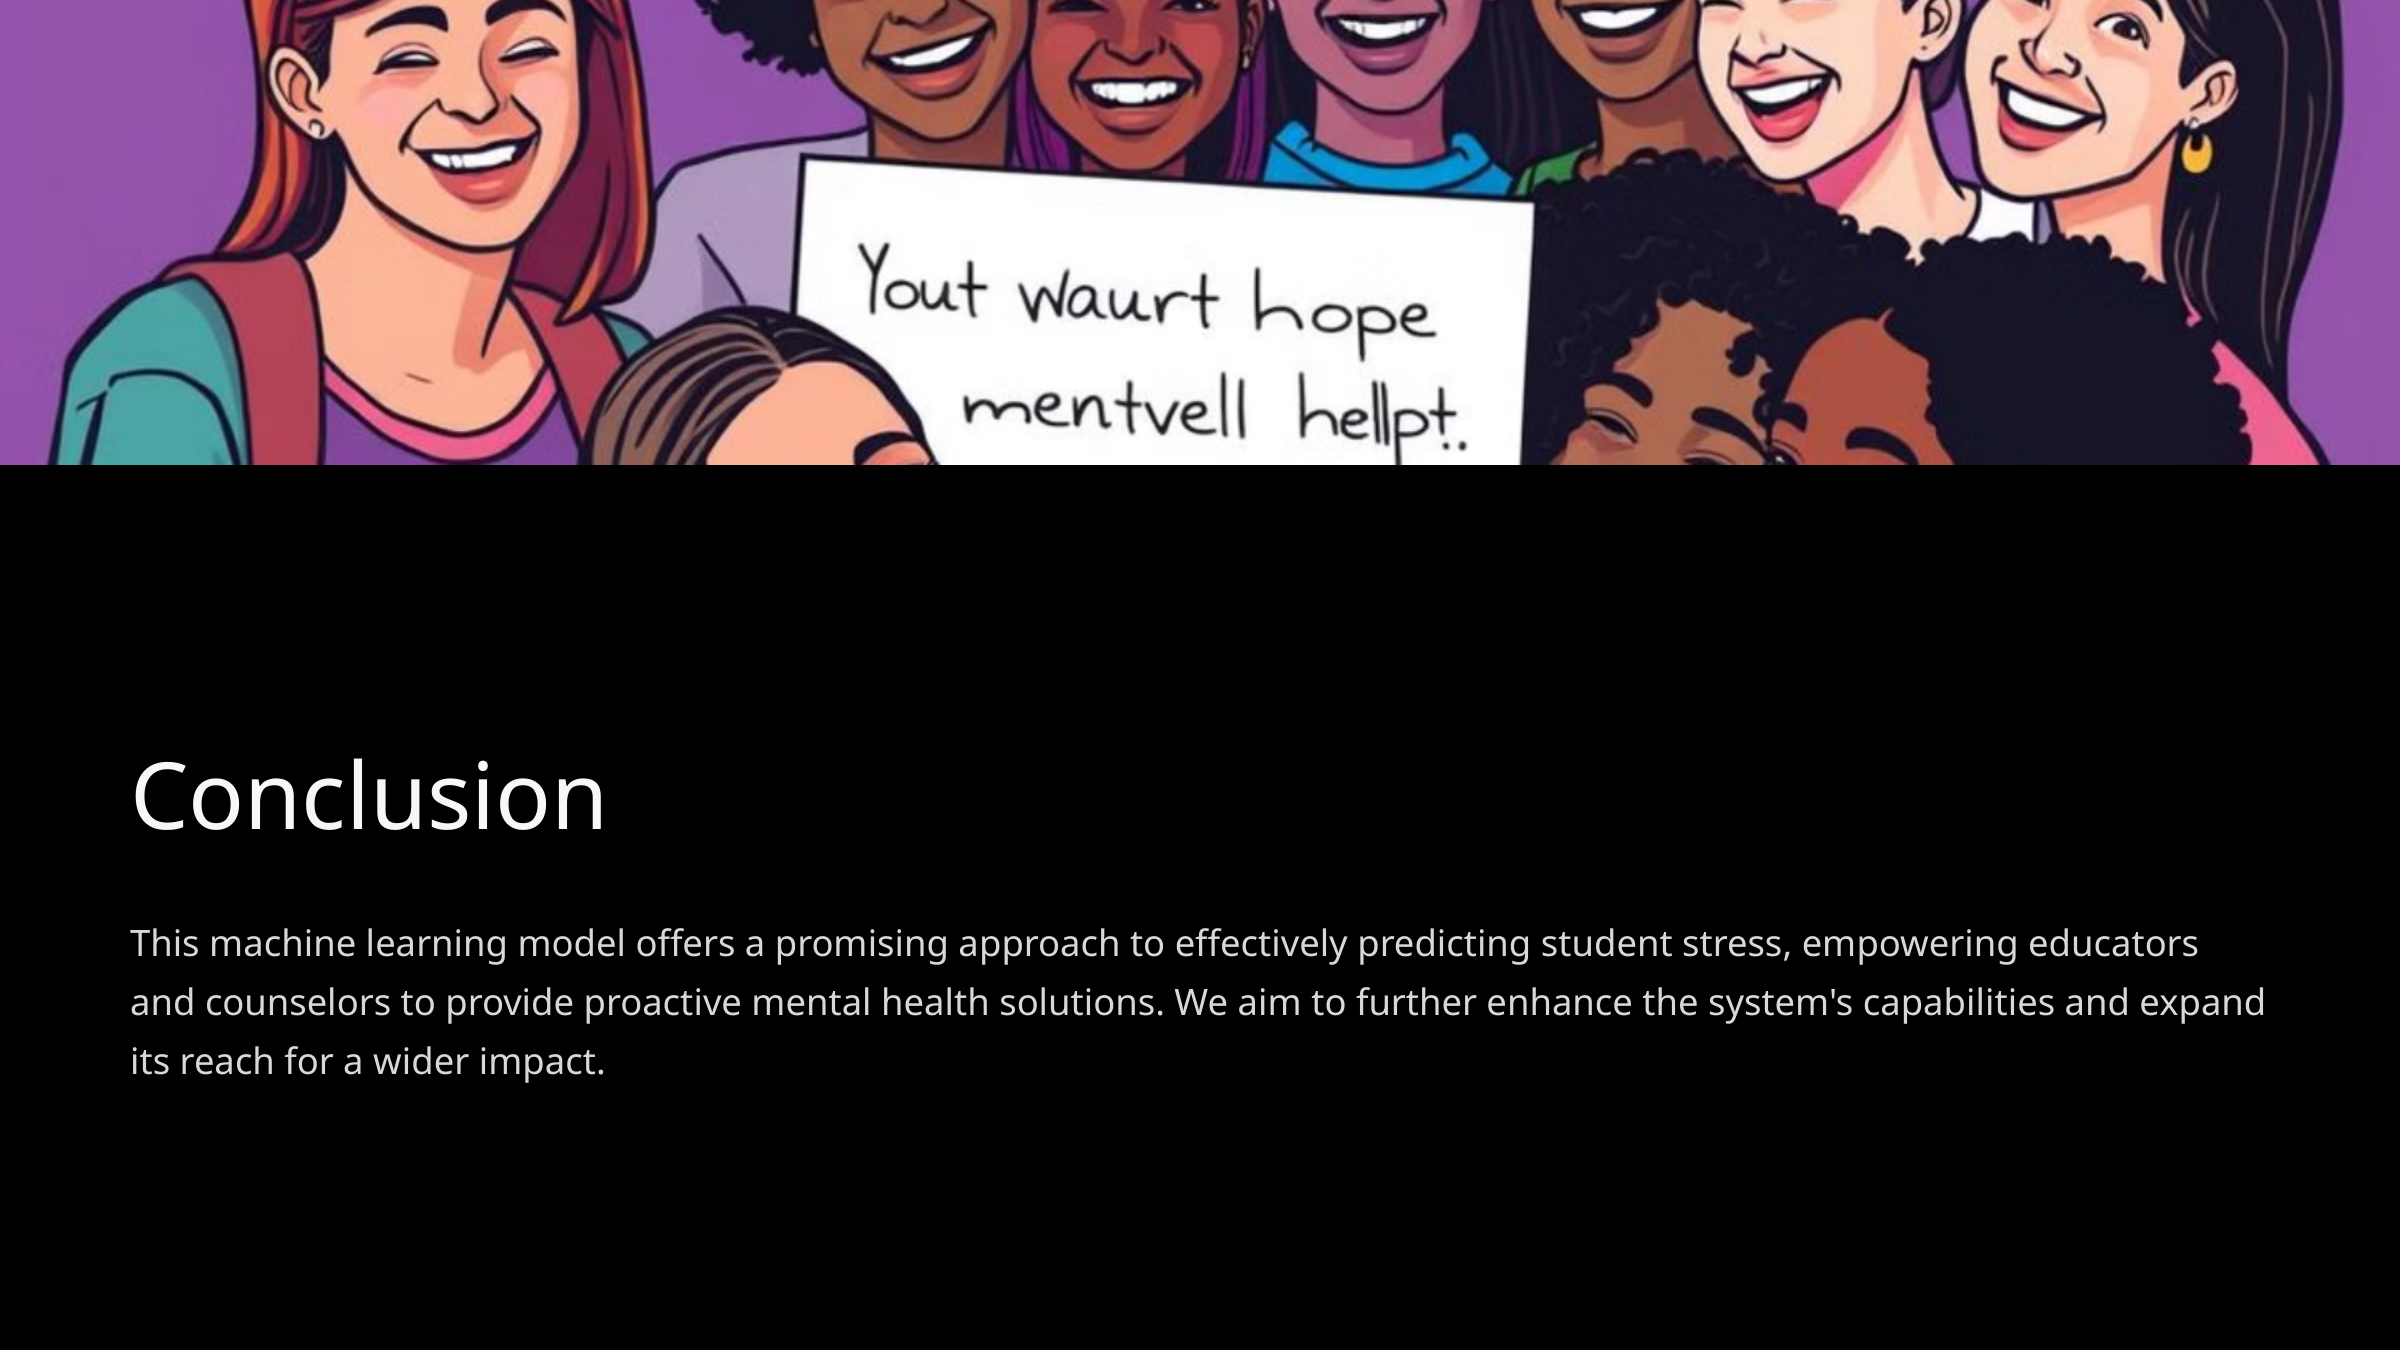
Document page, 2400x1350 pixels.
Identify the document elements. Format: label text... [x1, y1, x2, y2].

text_box Conclusion [130, 732, 1061, 849]
text_box This machine learning model offers a promising approach to effectively predicting student stress, empowering educators and counselors to provide proactive mental health solutions. We aim to further enhance the system's capabilities and expand its reach for a wider impact. [130, 904, 2270, 1083]
picture [0, 0, 2400, 466]
